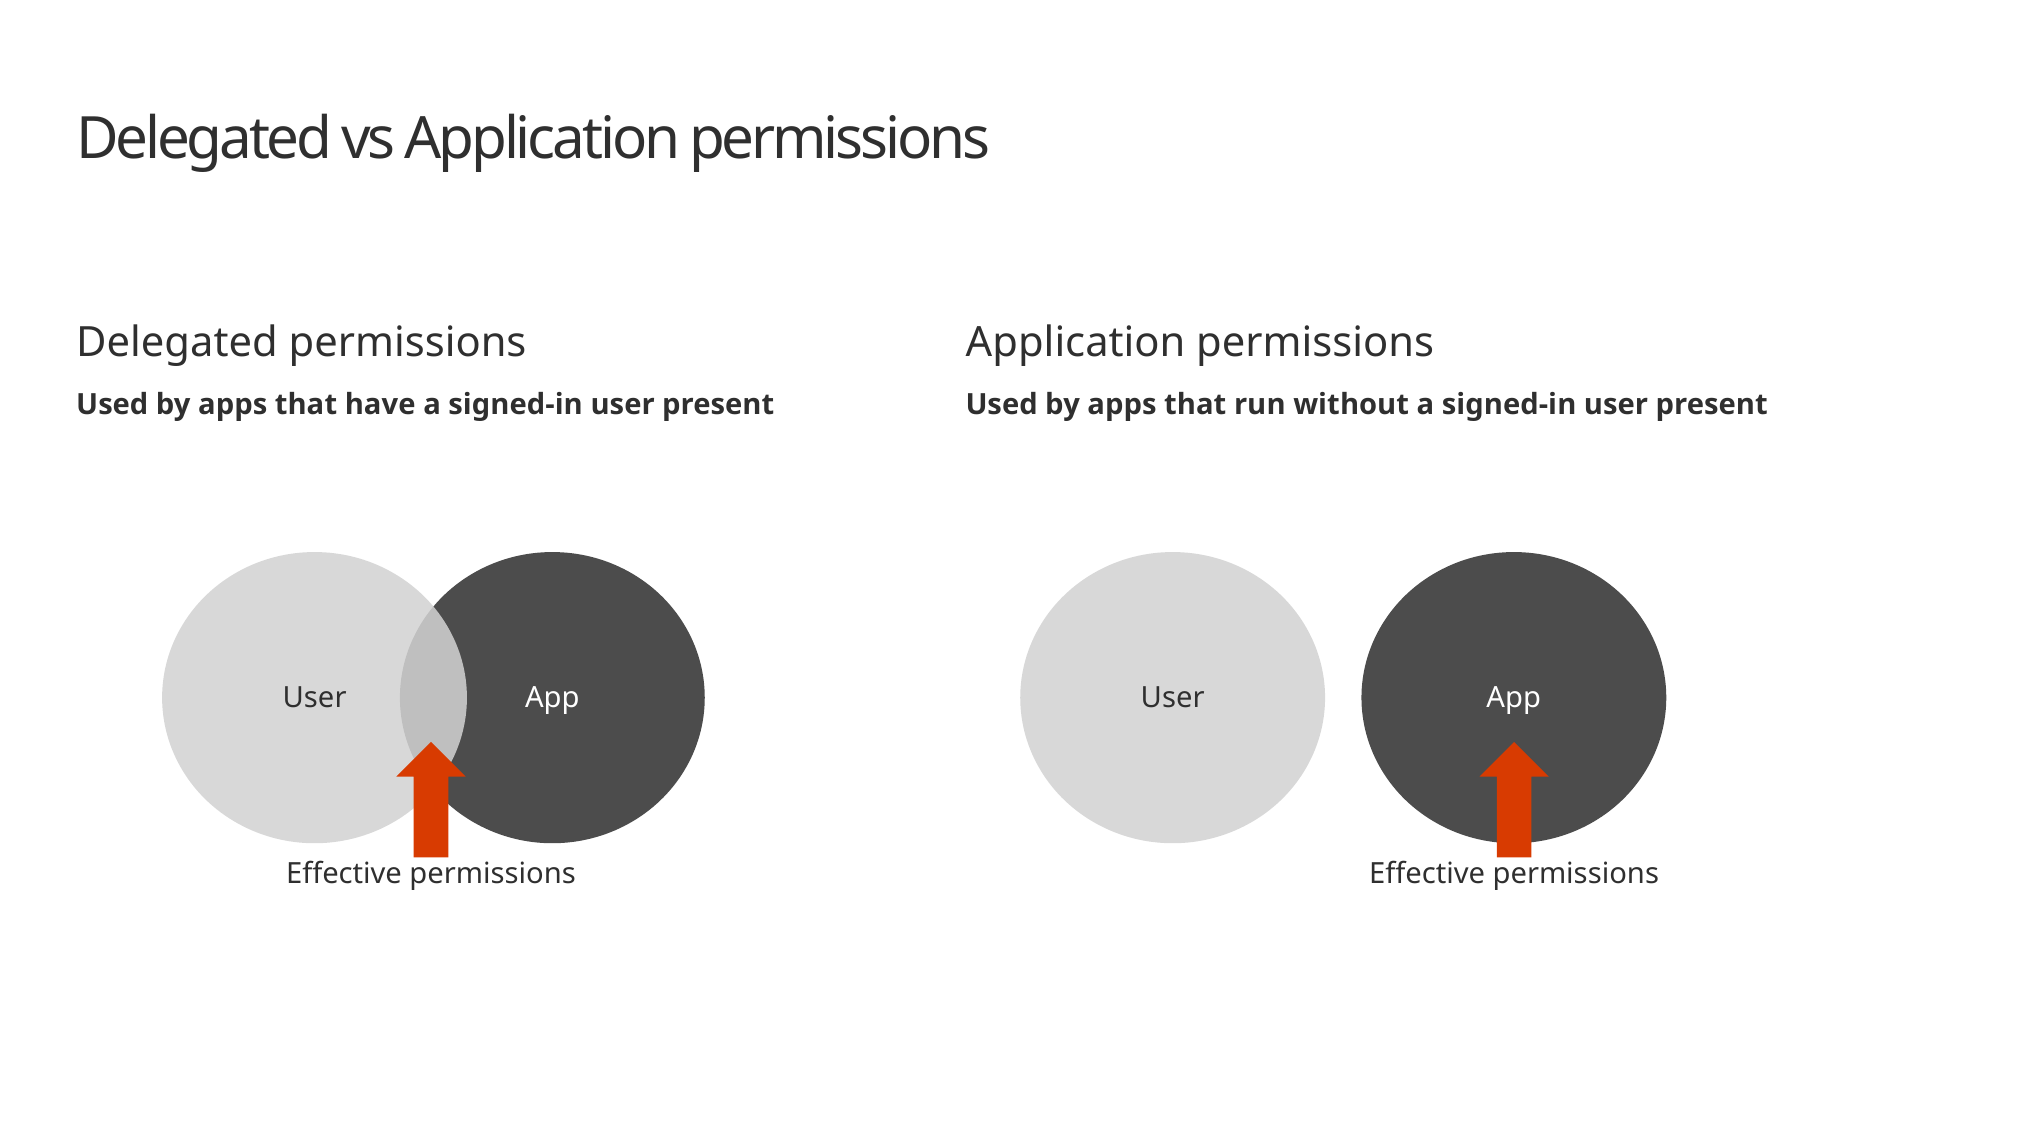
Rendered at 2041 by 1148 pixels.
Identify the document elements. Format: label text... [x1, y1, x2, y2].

text_box [395, 741, 467, 843]
title Delegated vs Application permissions [76, 103, 1969, 172]
text_box Effective permissions [1339, 843, 1690, 907]
list Delegated permissions Used by apps that have a signed-in user present [76, 314, 880, 423]
text_box Application permissions Used by apps that run without a signed-in user present [965, 314, 1769, 421]
text_box [1478, 741, 1550, 843]
text_box Effective permissions [256, 843, 606, 907]
text_box App [1360, 551, 1668, 843]
text_box User [161, 551, 468, 843]
text_box App [434, 551, 706, 843]
text_box User [1019, 551, 1326, 845]
